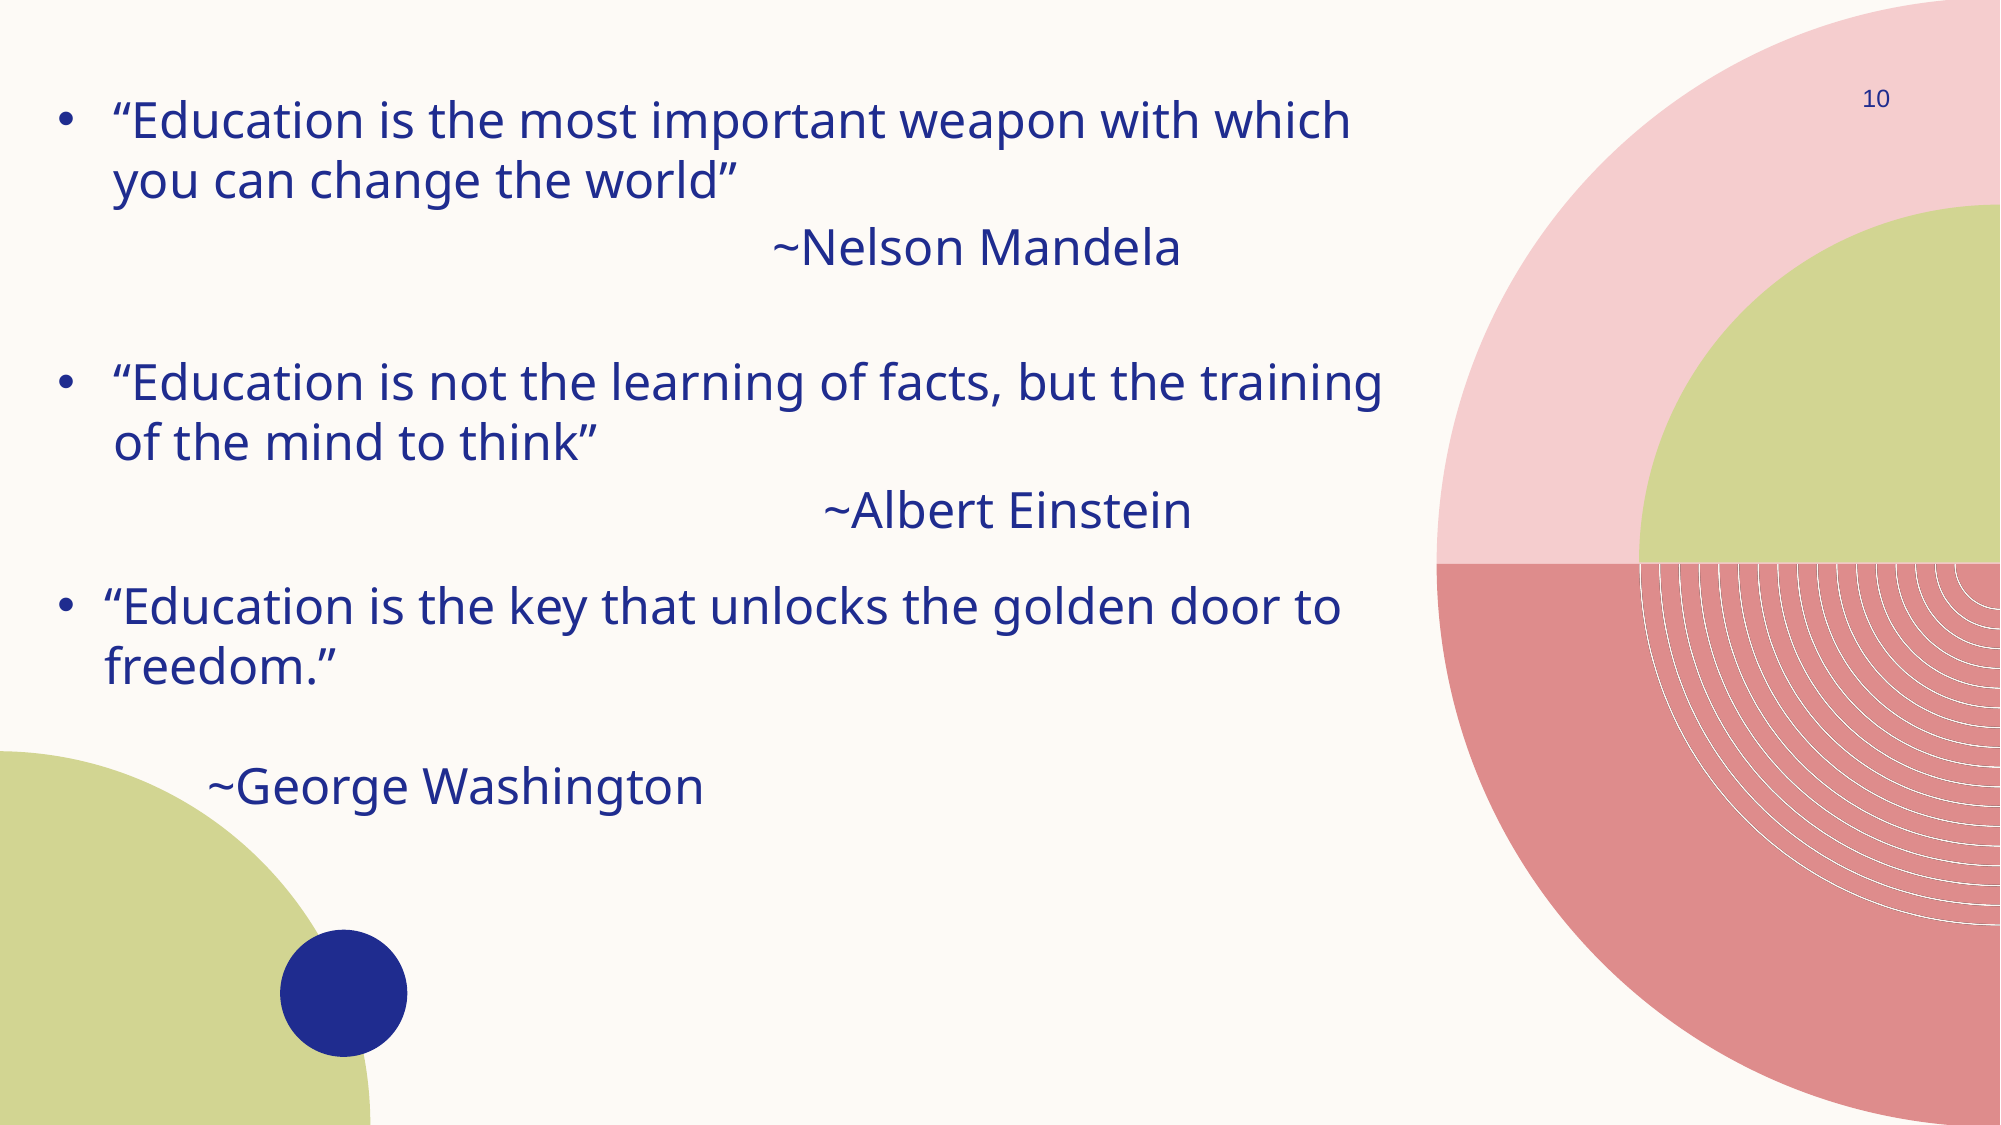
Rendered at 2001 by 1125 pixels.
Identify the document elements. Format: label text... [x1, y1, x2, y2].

text_box “Education is the most important weapon with which you can change the world” ~Nelson Mandela “Education is not the learning of facts, but the training of the mind to think” ~Albert Einstein [42, 80, 1426, 681]
picture [1639, 564, 2000, 926]
slide_number 10 [1795, 75, 1958, 120]
text_box “Education is the key that unlocks the golden door to freedom.” ~George Washington [42, 566, 1404, 822]
